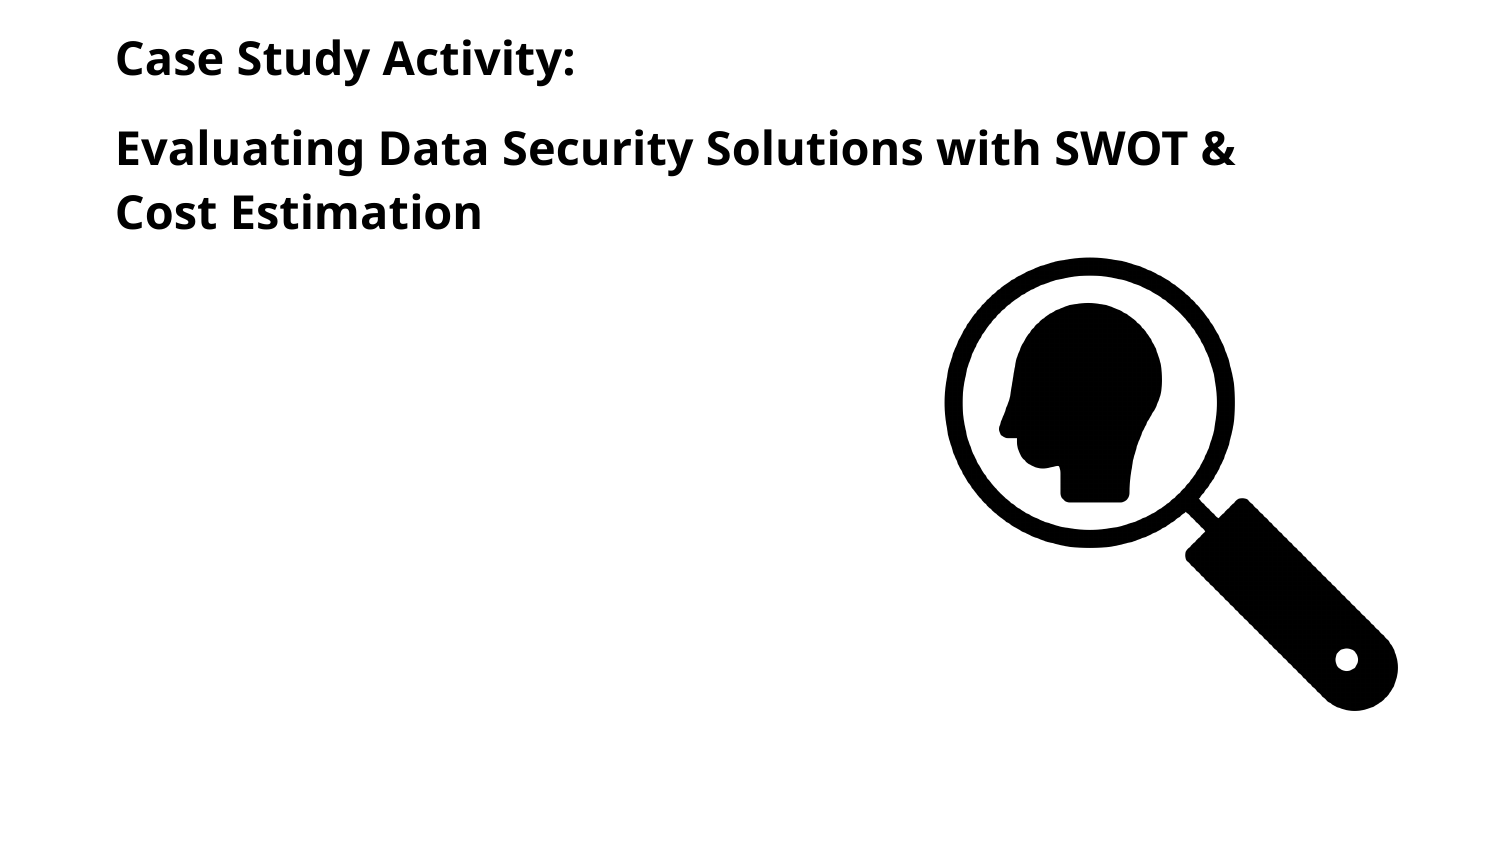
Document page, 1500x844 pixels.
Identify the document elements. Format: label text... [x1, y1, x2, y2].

text_box [99, 157, 655, 212]
text_box Case Study Activity: Evaluating Data Security Solutions with SWOT & Cost Estimation [99, 99, 1307, 157]
text_box Map out the key stakeholders in the case, using Milestone 1. [99, 212, 838, 642]
picture [898, 212, 1443, 756]
